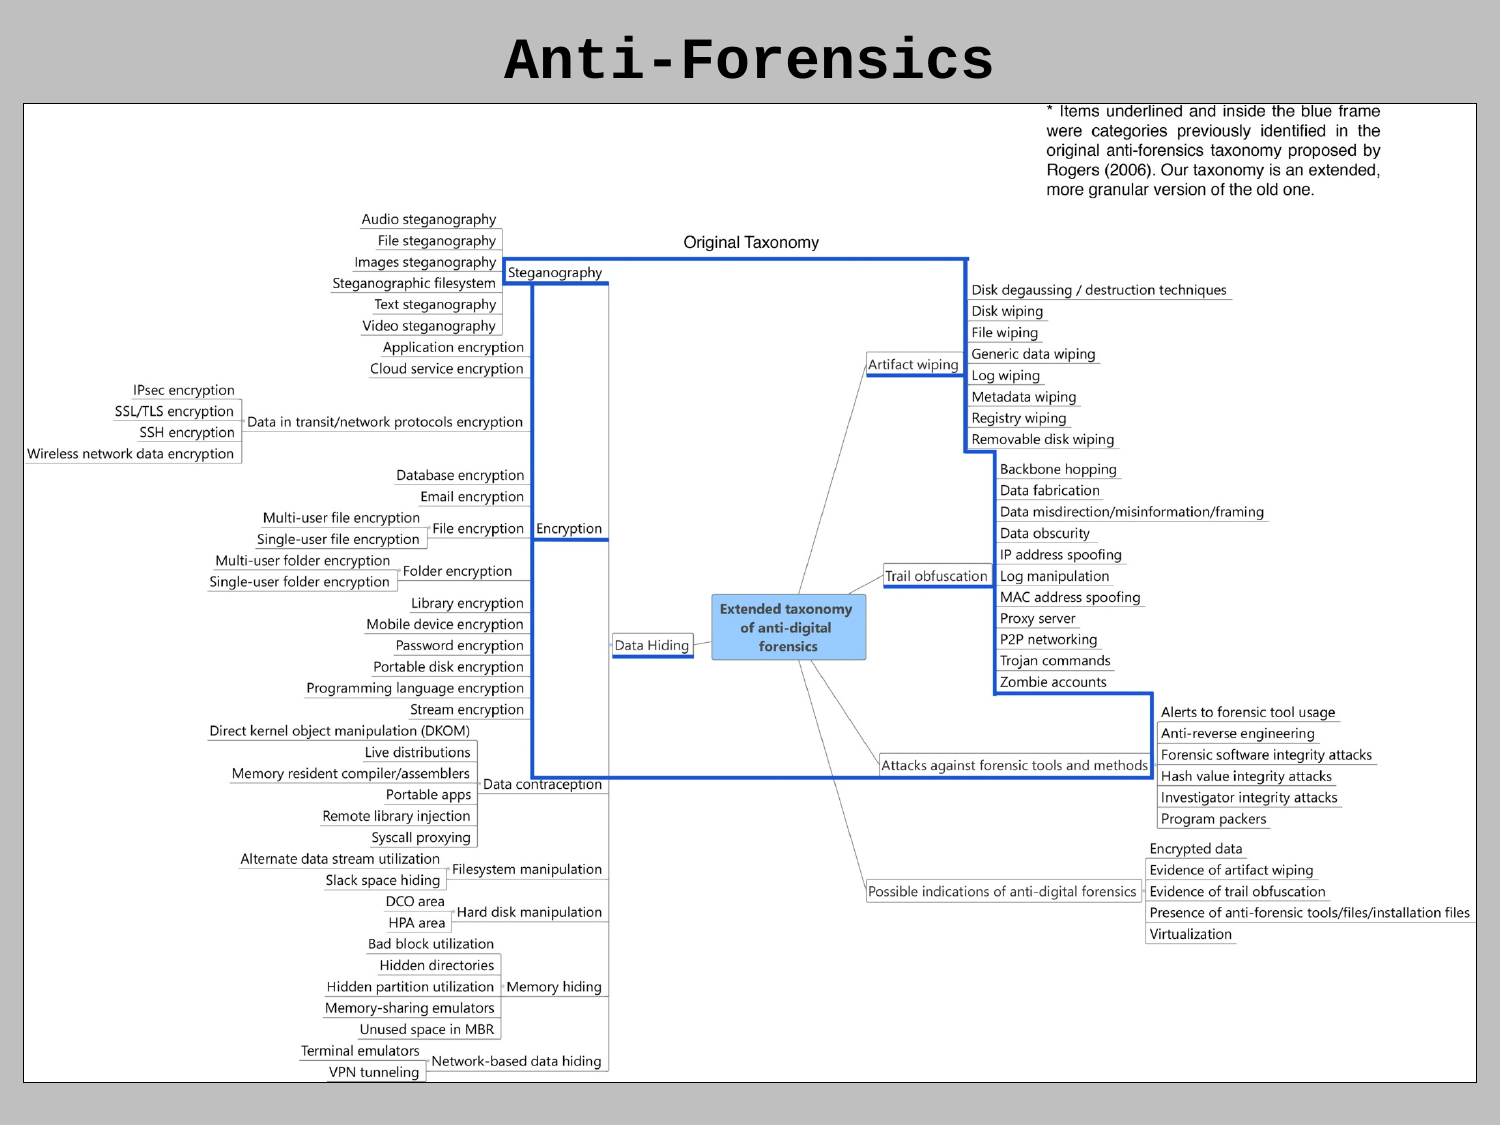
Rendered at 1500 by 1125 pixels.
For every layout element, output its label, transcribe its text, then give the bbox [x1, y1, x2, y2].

picture [23, 103, 1477, 1083]
text_box Anti-Forensics [82, 7, 1418, 101]
